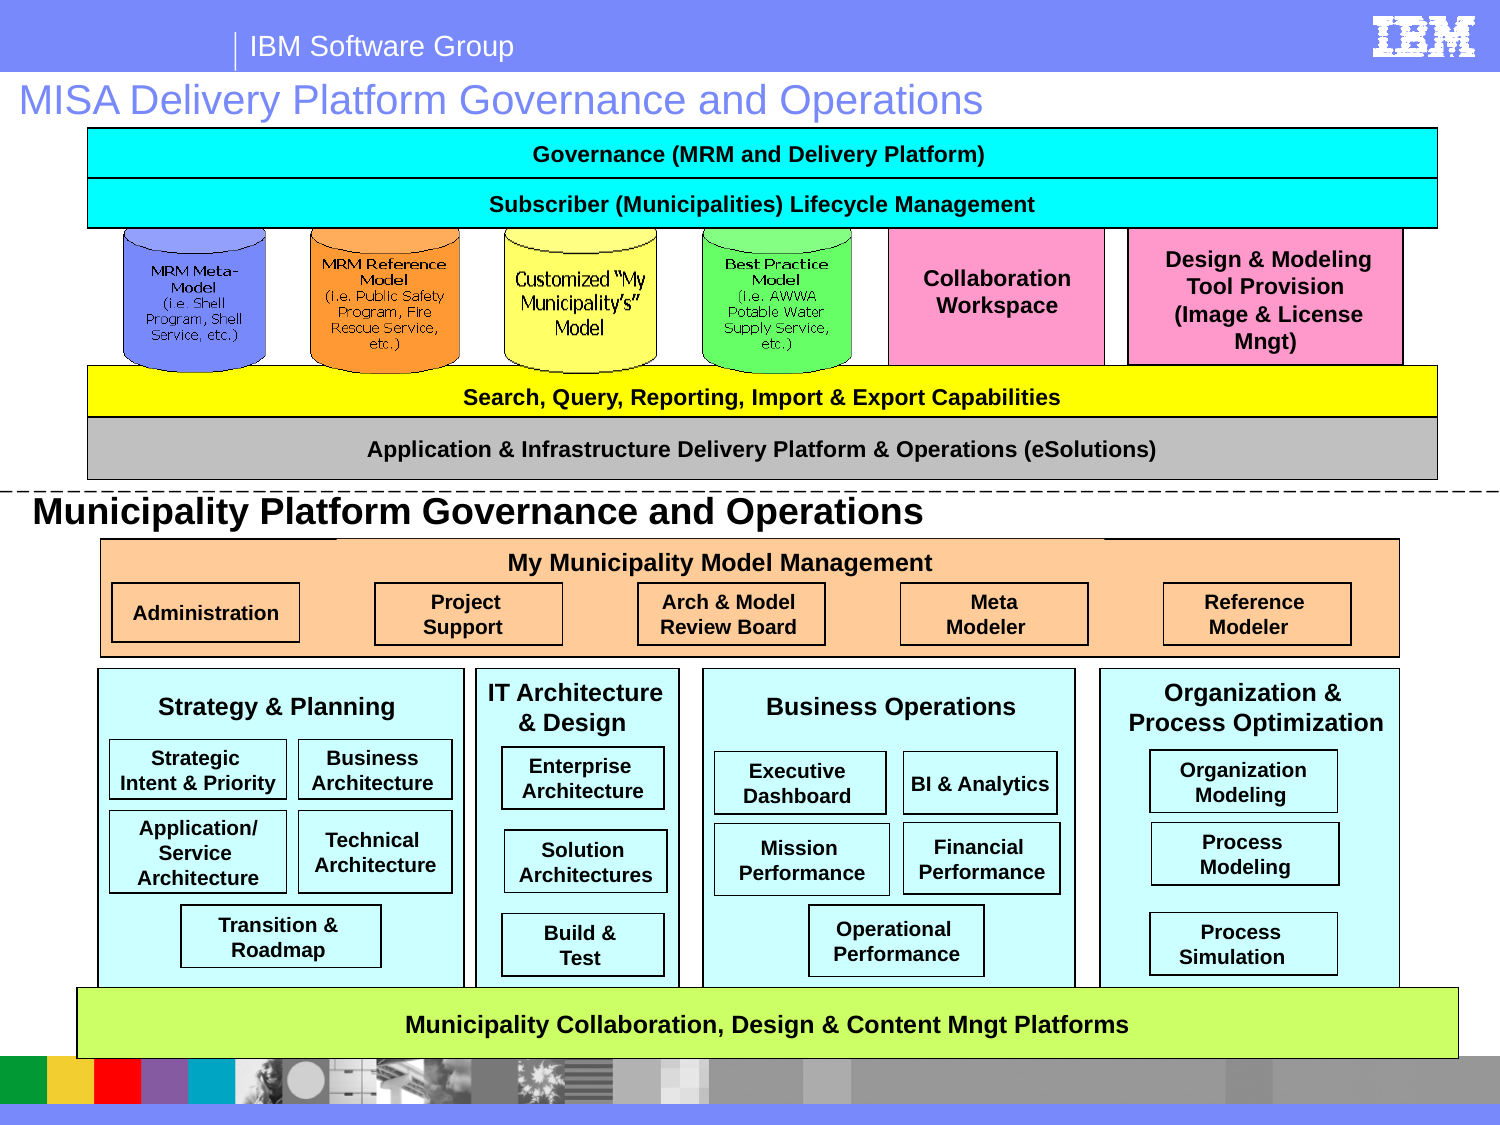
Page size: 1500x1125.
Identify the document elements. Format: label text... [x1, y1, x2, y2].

text_box [100, 538, 1400, 657]
text_box Mission Performance [714, 823, 890, 896]
text_box Process Simulation [1149, 912, 1338, 975]
text_box Transition & Roadmap [181, 905, 382, 968]
text_box Financial Performance [903, 822, 1061, 894]
picture [702, 213, 852, 374]
text_box Project Support [375, 582, 563, 646]
text_box Organization Modeling [1149, 749, 1338, 813]
text_box [1128, 228, 1404, 365]
text_box Business Operations [726, 682, 1057, 728]
text_box Application & Infrastructure Delivery Platform & Operations (eSolutions) [87, 417, 1438, 480]
text_box Design & Modeling Tool Provision (Image & License Mngt) [1150, 237, 1388, 362]
picture [310, 213, 460, 374]
text_box Enterprise Architecture [501, 746, 665, 810]
text_box Build & Test [501, 913, 665, 976]
picture [0, 1056, 1500, 1104]
text_box Arch & Model Review Board [637, 582, 826, 646]
text_box [702, 668, 1075, 987]
text_box Operational Performance [809, 904, 985, 977]
text_box [475, 668, 680, 987]
text_box Strategy & Planning [133, 682, 421, 728]
text_box Strategic Intent & Priority [109, 739, 287, 799]
text_box [97, 668, 464, 987]
text_box My Municipality Model Management [336, 538, 1105, 584]
text_box Executive Dashboard [714, 751, 887, 814]
text_box Collaboration Workspace [902, 255, 1093, 326]
text_box Meta Modeler [900, 582, 1088, 646]
text_box [1099, 668, 1400, 987]
picture [503, 213, 658, 374]
text_box Subscriber (Municipalities) Lifecycle Management [87, 178, 1438, 228]
text_box IT Architecture & Design [473, 668, 679, 744]
text_box BI & Analytics [903, 751, 1057, 814]
text_box Municipality Collaboration, Design & Content Mngt Platforms [76, 987, 1459, 1059]
text_box Municipality Platform Governance and Operations [17, 479, 950, 540]
text_box Process Modeling [1151, 822, 1340, 885]
text_box Search, Query, Reporting, Import & Export Capabilities [87, 365, 1438, 417]
text_box Administration [112, 582, 300, 642]
text_box Solution Architectures [504, 830, 668, 893]
text_box Governance (MRM and Delivery Platform) [87, 127, 1438, 178]
text_box Business Architecture [298, 739, 453, 799]
text_box Technical Architecture [298, 810, 453, 894]
text_box Application/ Service Architecture [109, 810, 287, 894]
picture [123, 213, 266, 374]
text_box Reference Modeler [1163, 582, 1352, 646]
text_box MISA Delivery Platform Governance and Operations [3, 65, 1011, 131]
text_box Organization & Process Optimization [1113, 668, 1400, 744]
text_box [888, 228, 1105, 365]
